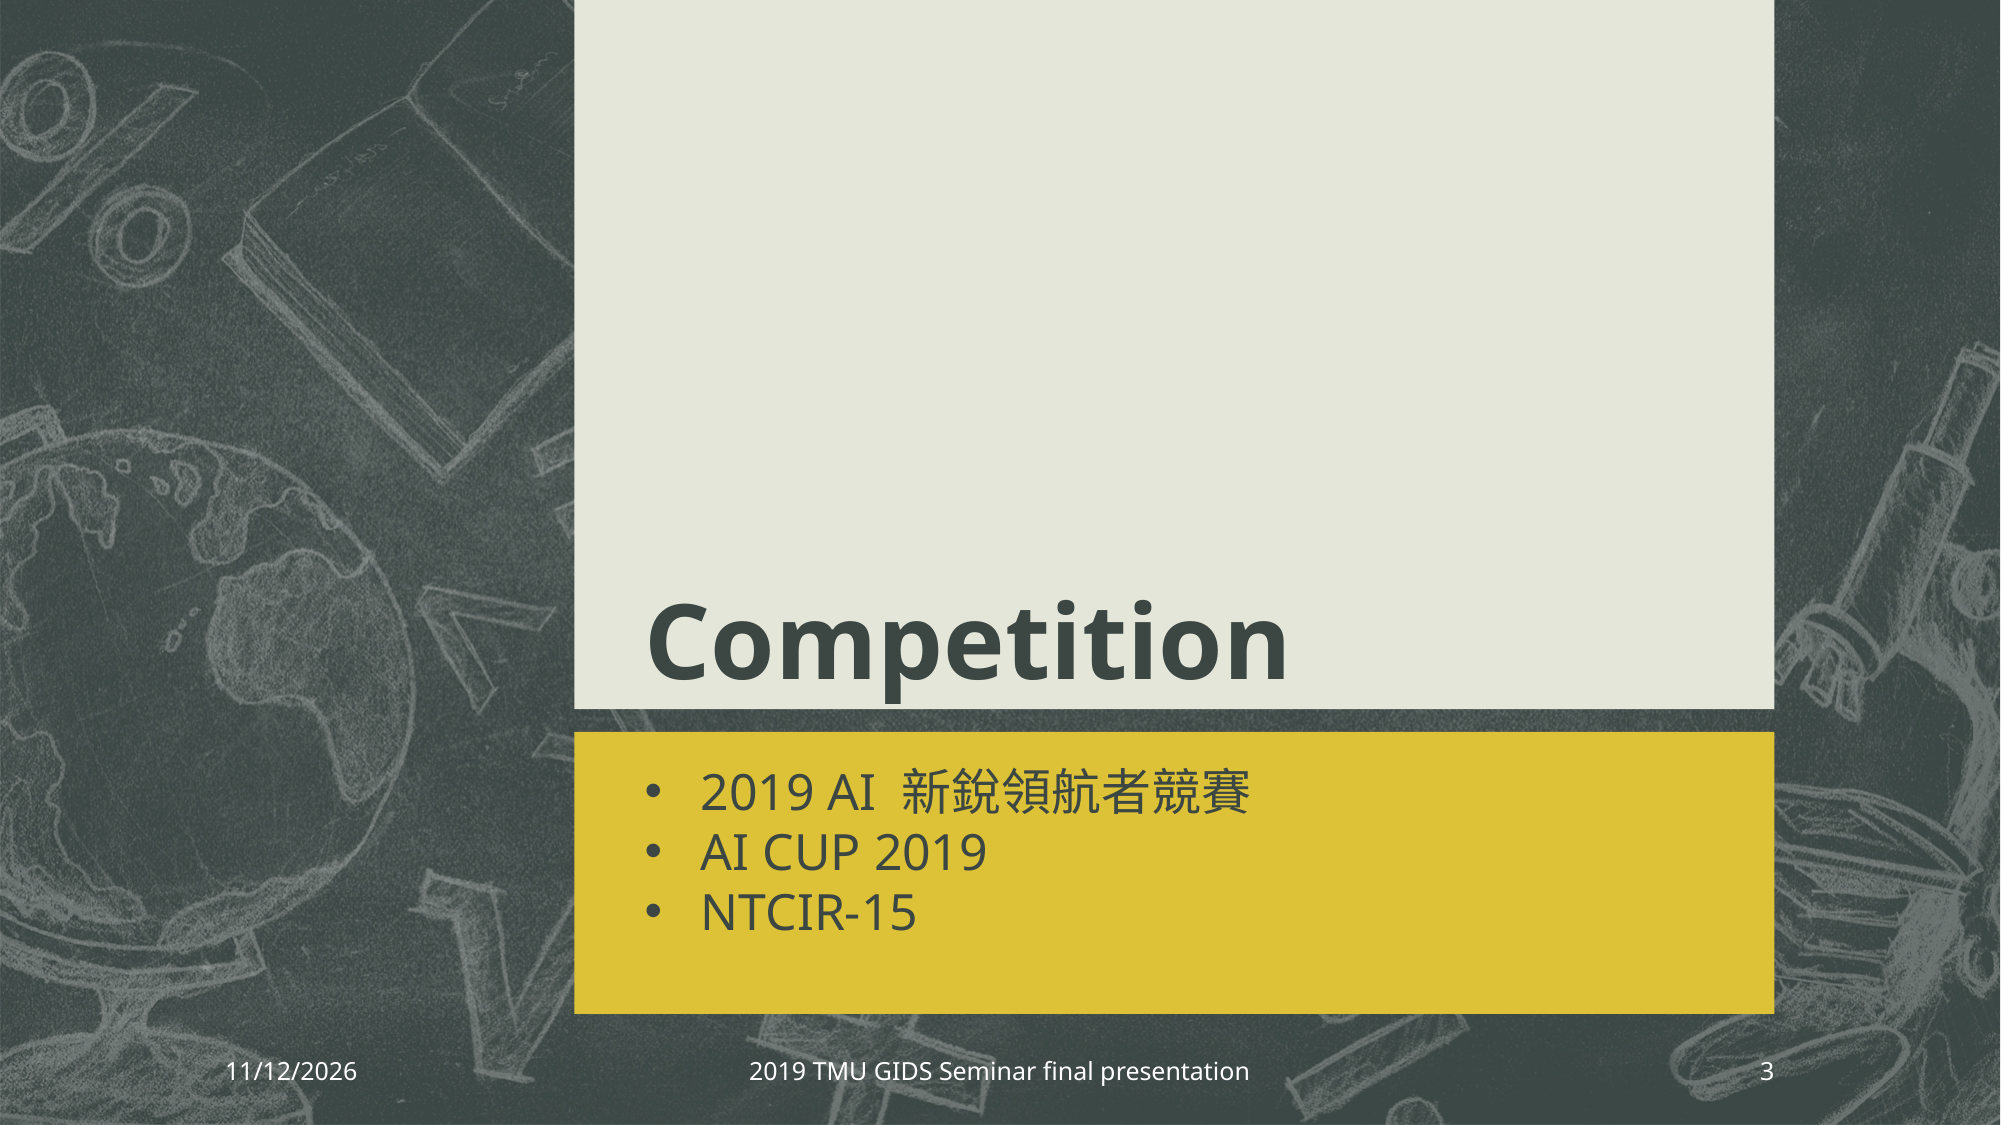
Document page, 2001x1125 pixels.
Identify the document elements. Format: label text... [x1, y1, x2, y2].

slide_number 3 [1466, 1042, 1790, 1103]
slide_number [210, 1042, 533, 1103]
picture [0, 0, 2001, 1125]
footer 2019 TMU GIDS Seminar final presentation [533, 1042, 1466, 1103]
list 2019 AI 新銳領航者競賽 AI CUP 2019 NTCIR-15 [629, 752, 1712, 999]
title Competition [629, 108, 1712, 710]
